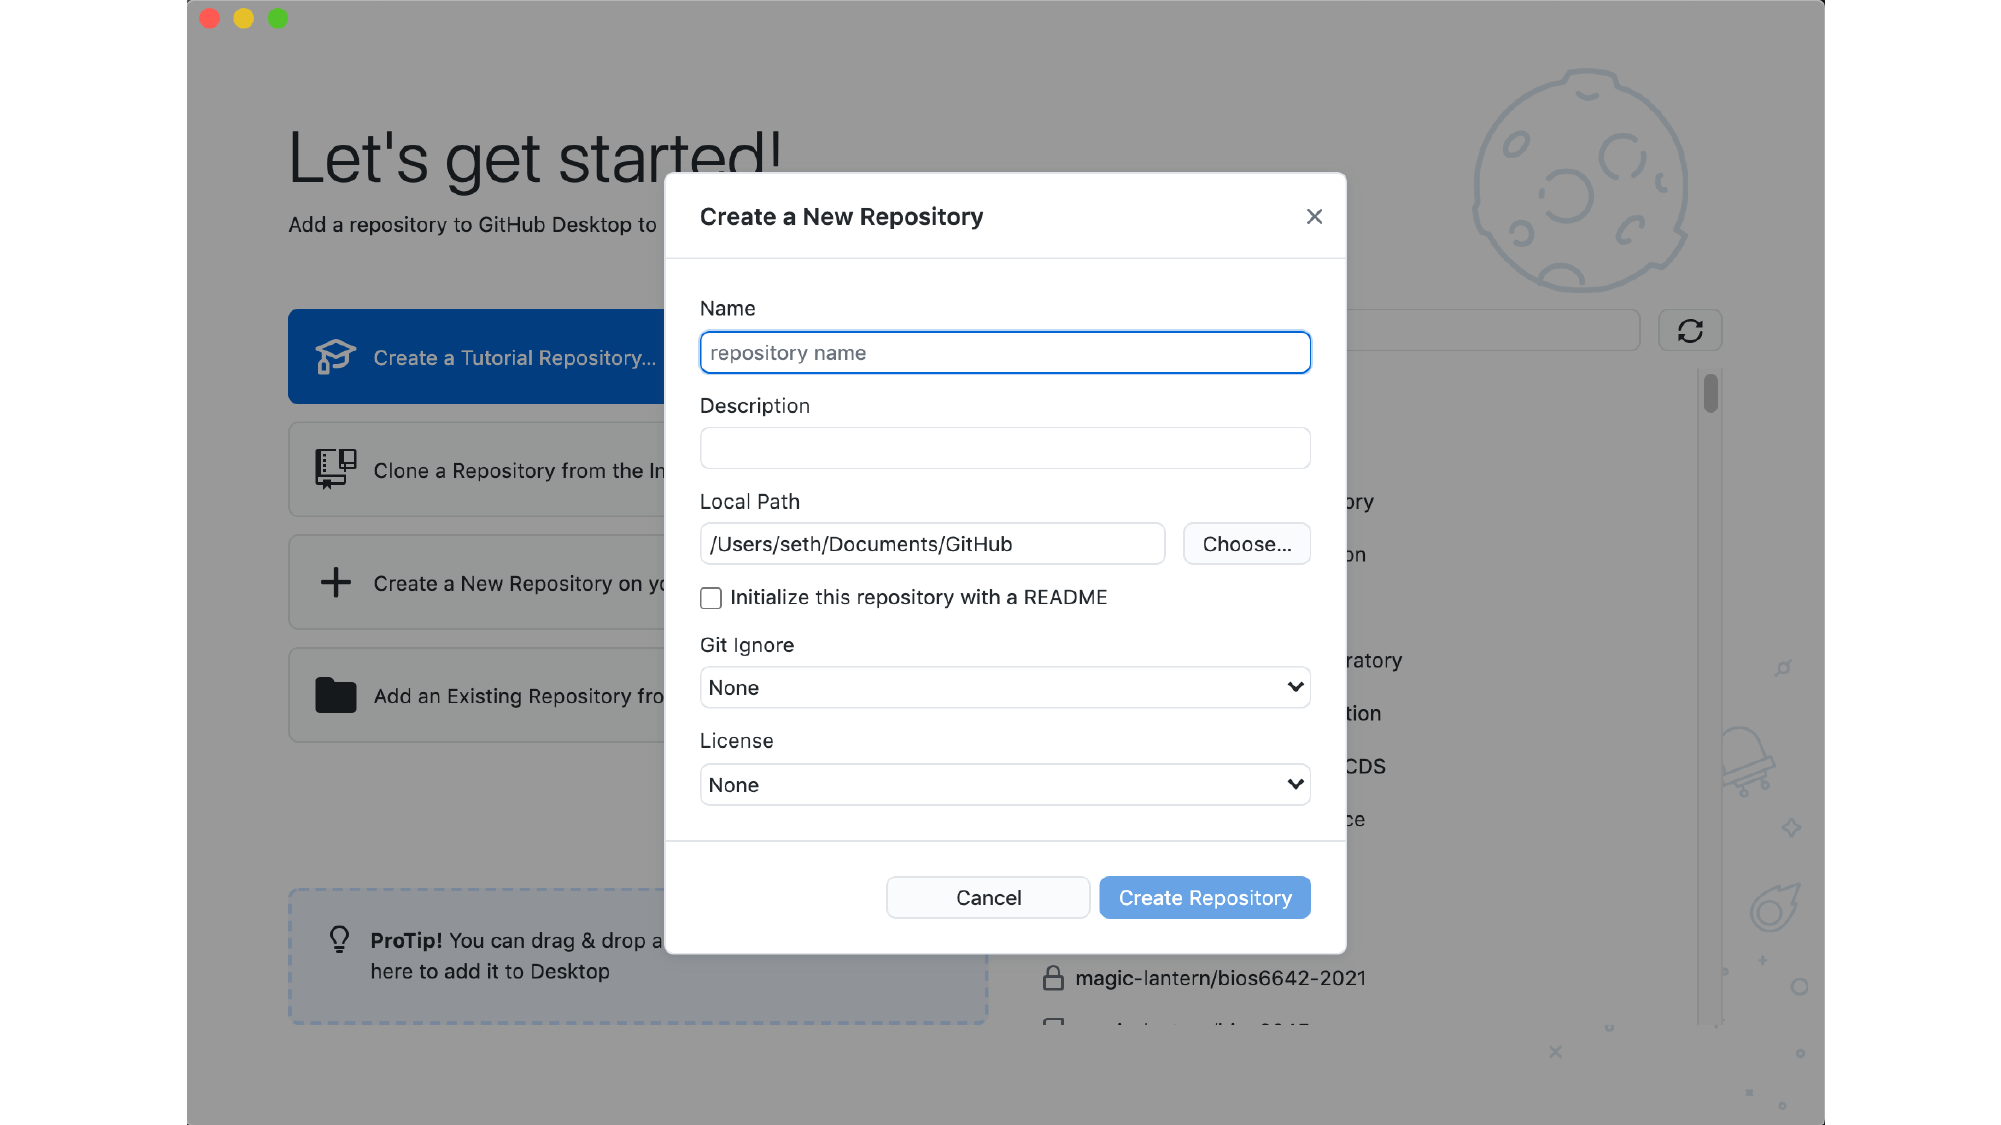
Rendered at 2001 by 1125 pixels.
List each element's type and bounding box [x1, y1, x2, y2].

picture [186, 0, 1825, 1125]
